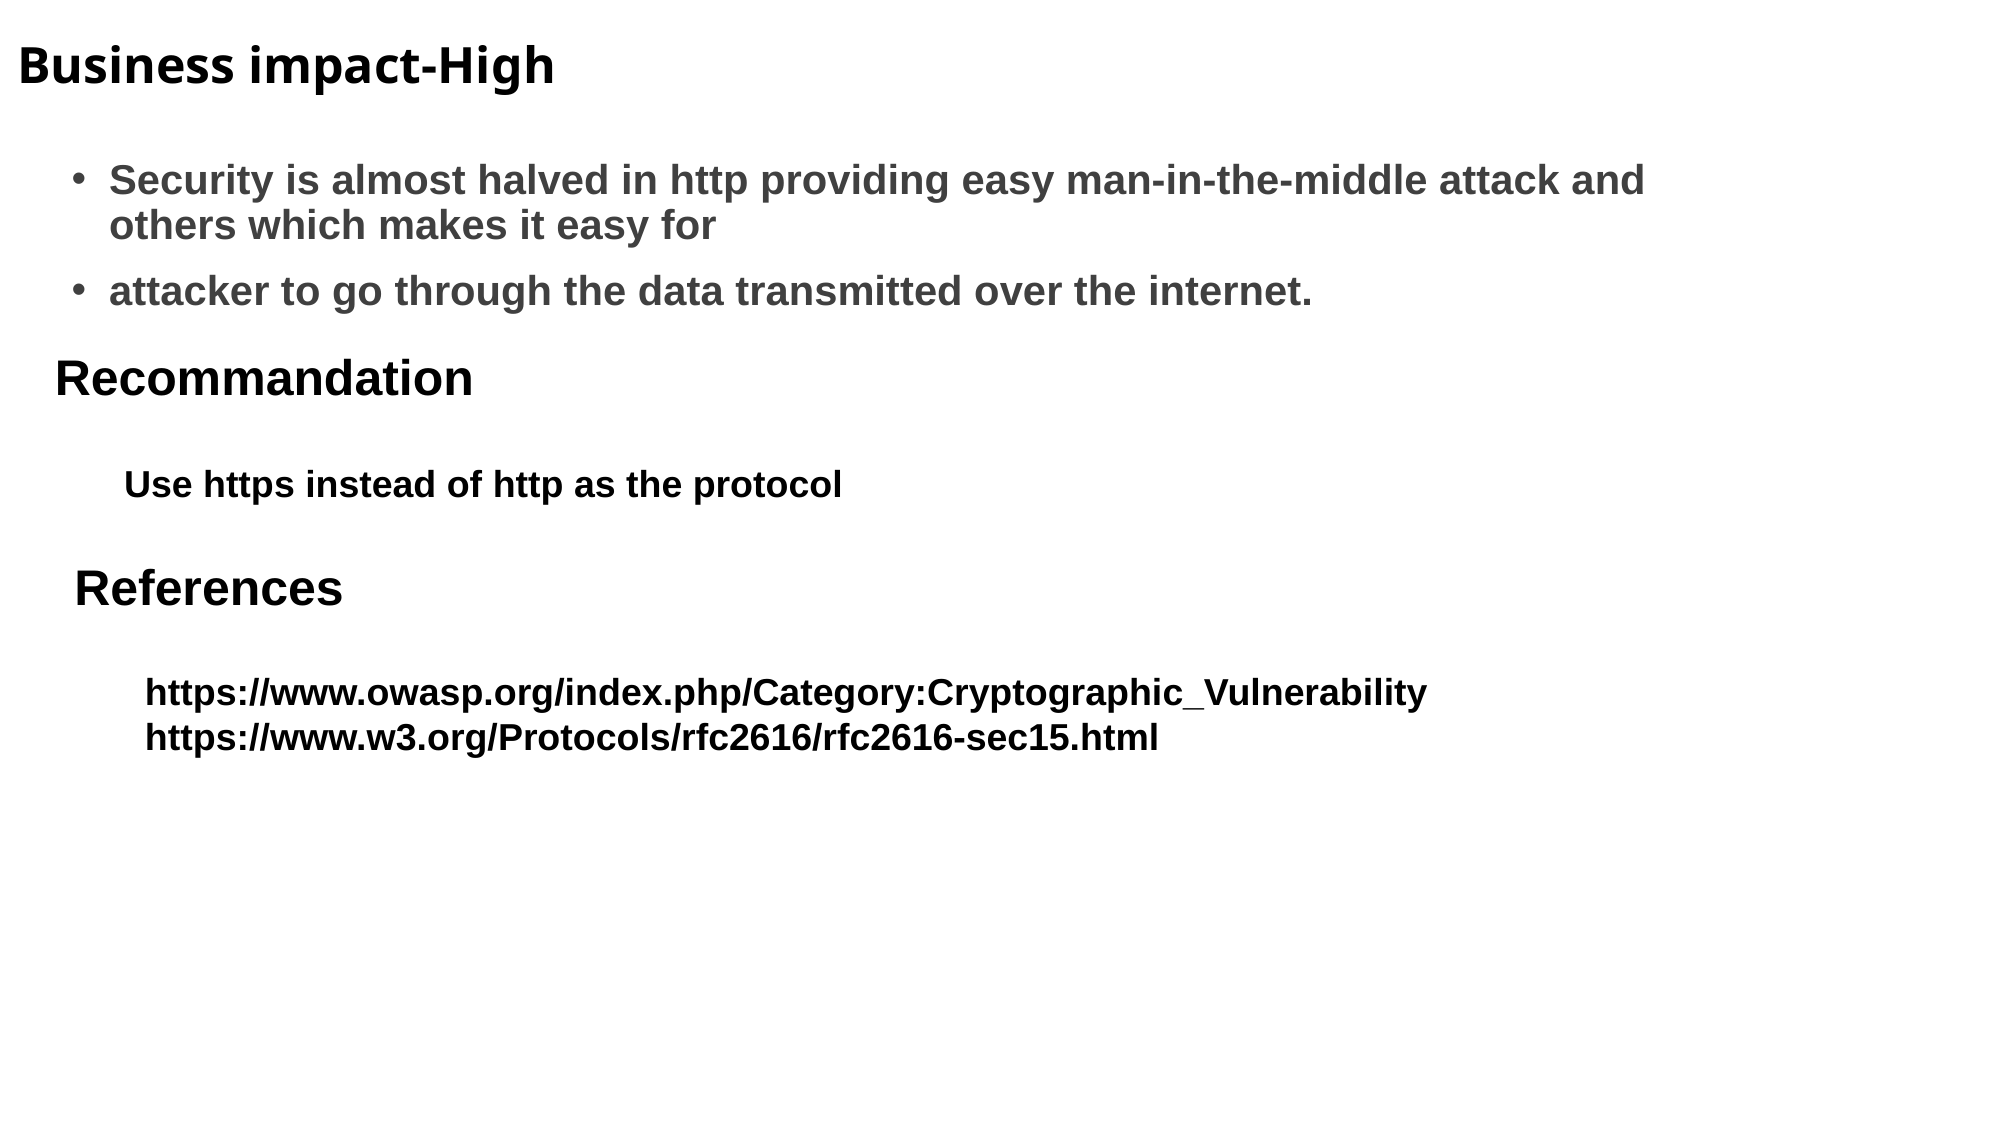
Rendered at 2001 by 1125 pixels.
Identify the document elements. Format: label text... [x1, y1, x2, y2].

text_box https://www.owasp.org/index.php/Category:Cryptographic_Vulnerability https://www.w3.org/Protocols/rfc2616/rfc2616-sec15.html [130, 660, 1782, 766]
text_box References [59, 548, 933, 624]
title Business impact-High [2, 0, 1727, 177]
list Security is almost halved in http providing easy man-in-the-middle attack and others which makes it easy for attacker to go through the data transmitted over the internet. [56, 151, 1782, 865]
text_box Use https instead of http as the protocol [109, 452, 1589, 512]
text_box Recommandation [40, 337, 725, 413]
